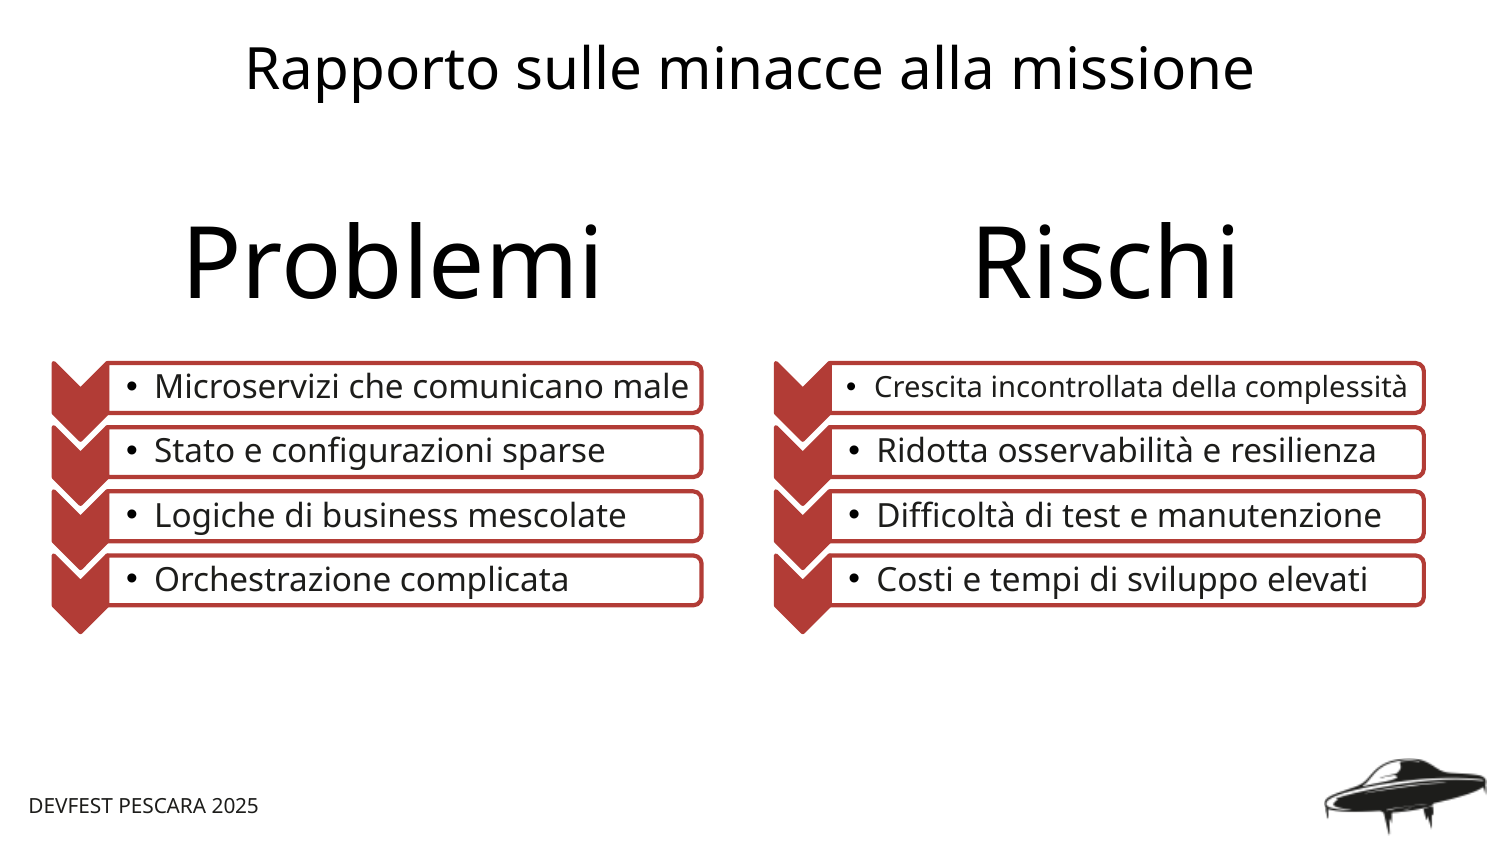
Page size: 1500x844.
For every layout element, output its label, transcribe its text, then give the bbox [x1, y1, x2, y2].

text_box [775, 362, 1425, 426]
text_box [53, 362, 702, 426]
picture [1324, 758, 1487, 836]
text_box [775, 426, 1425, 490]
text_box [53, 491, 702, 554]
text_box Rischi [782, 191, 1430, 326]
text_box Rapporto sulle minacce alla missione [0, 23, 1500, 109]
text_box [53, 555, 702, 633]
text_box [775, 491, 1425, 554]
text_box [53, 426, 702, 490]
text_box Problemi [68, 191, 718, 326]
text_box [775, 555, 1425, 633]
